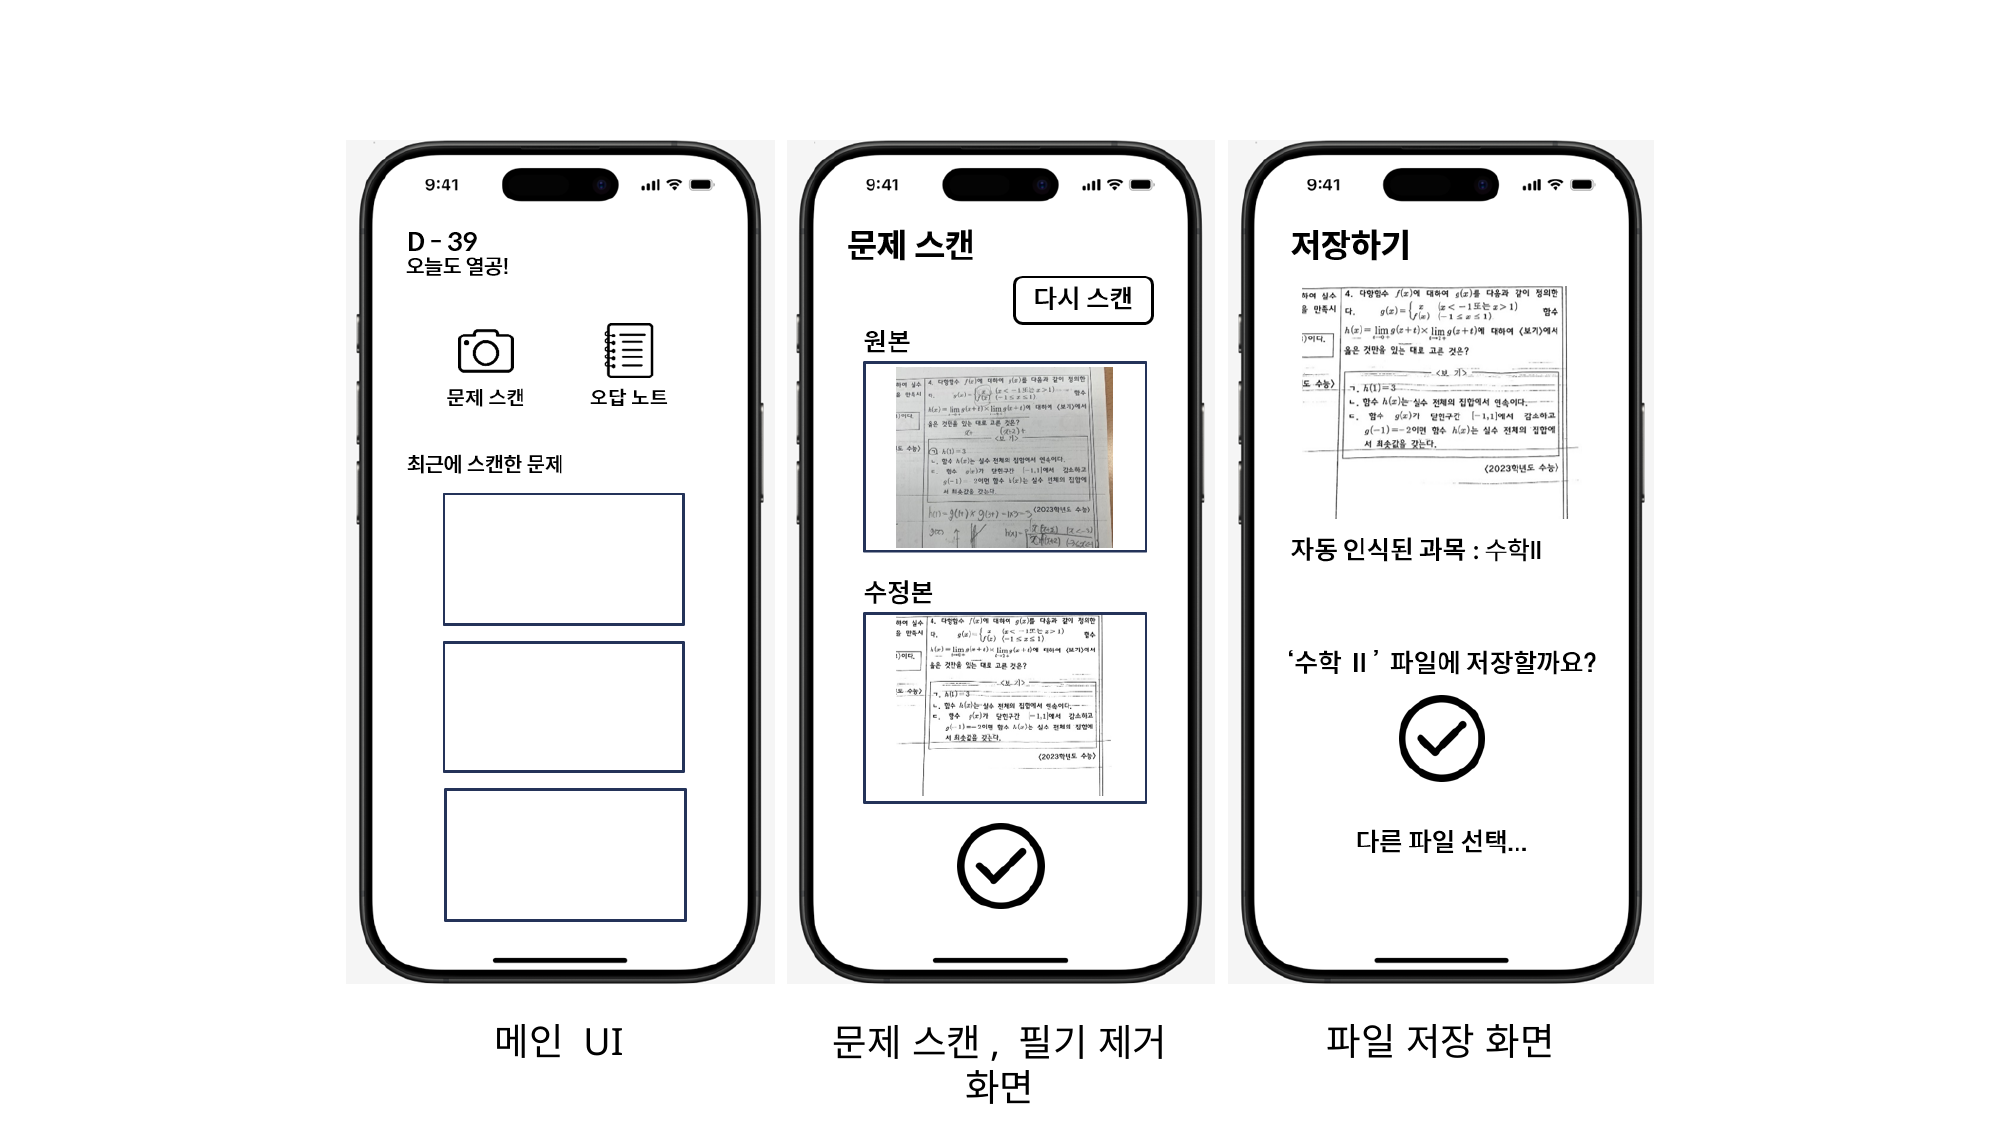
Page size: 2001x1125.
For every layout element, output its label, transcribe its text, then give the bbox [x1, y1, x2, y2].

text_box 메인 UI [373, 1010, 746, 1071]
picture [346, 140, 1654, 985]
text_box 파일 저장 화면 [1254, 1010, 1627, 1071]
text_box 문제 스캔, 필기 제거 화면 [786, 1011, 1214, 1116]
